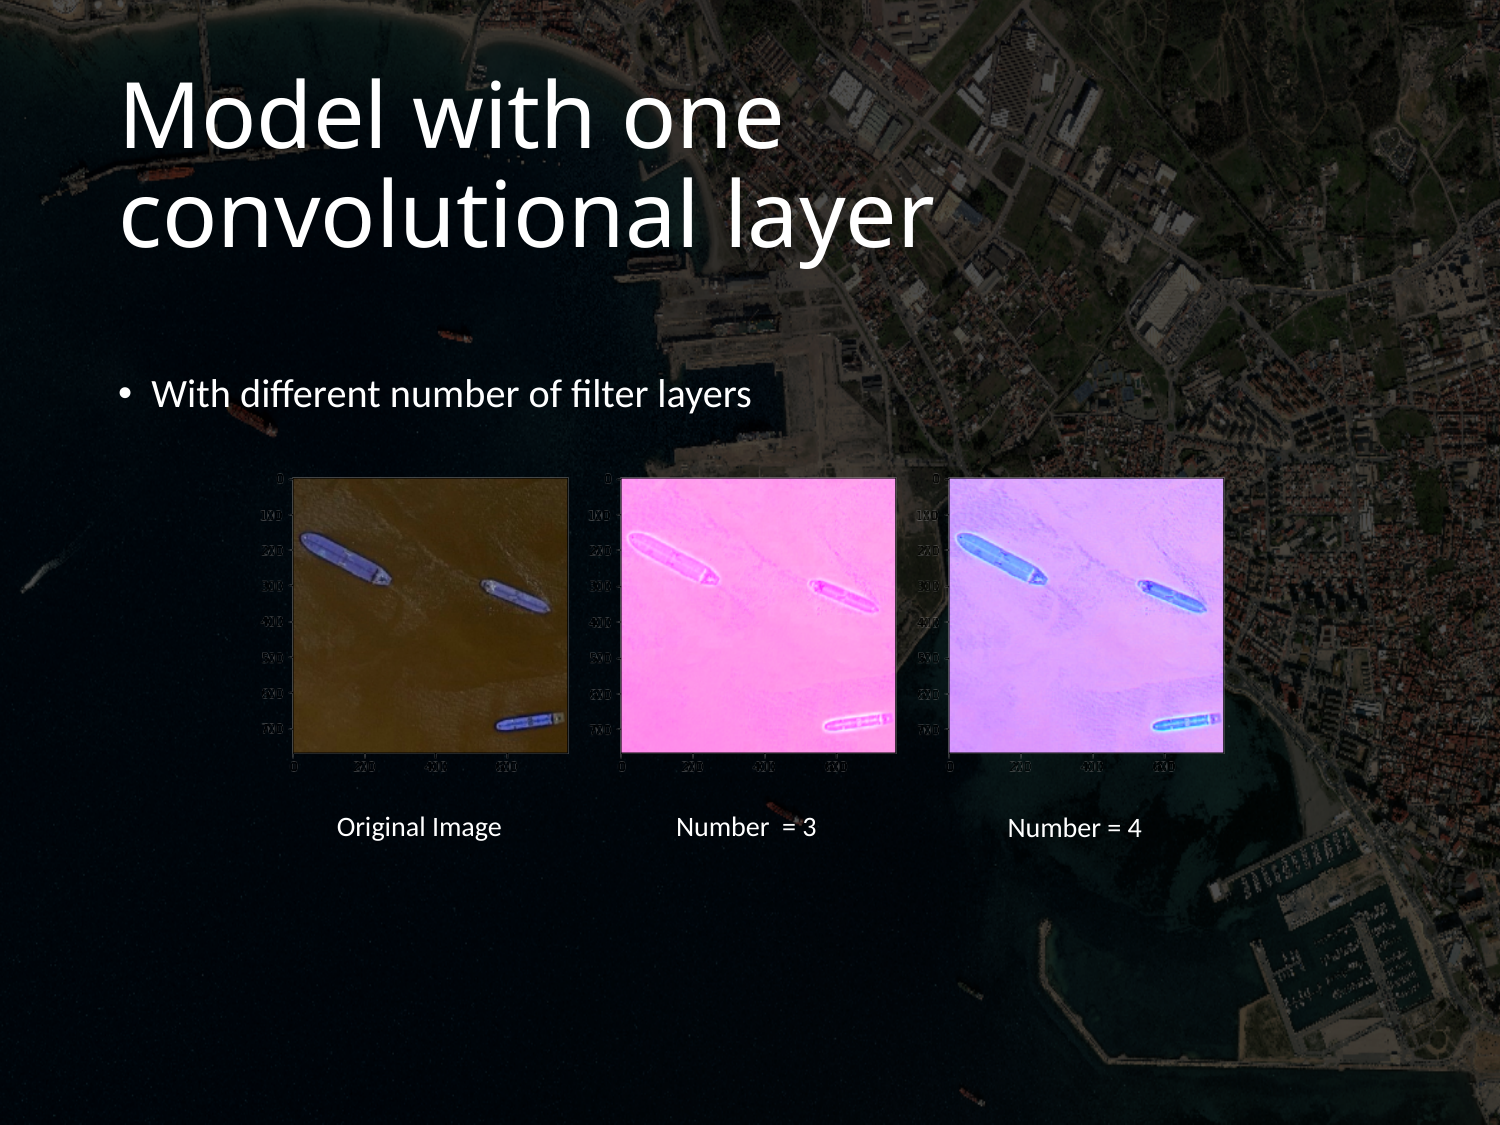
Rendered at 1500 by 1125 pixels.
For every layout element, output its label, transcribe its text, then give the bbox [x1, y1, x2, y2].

title Model with one convolutional layer [103, 59, 1397, 278]
text_box Number = 4 [992, 802, 1157, 851]
text_box Number = 3 [661, 801, 832, 850]
list With different number of filter layers [103, 365, 1397, 424]
picture [0, 0, 1500, 1125]
text_box Original Image [322, 801, 517, 850]
